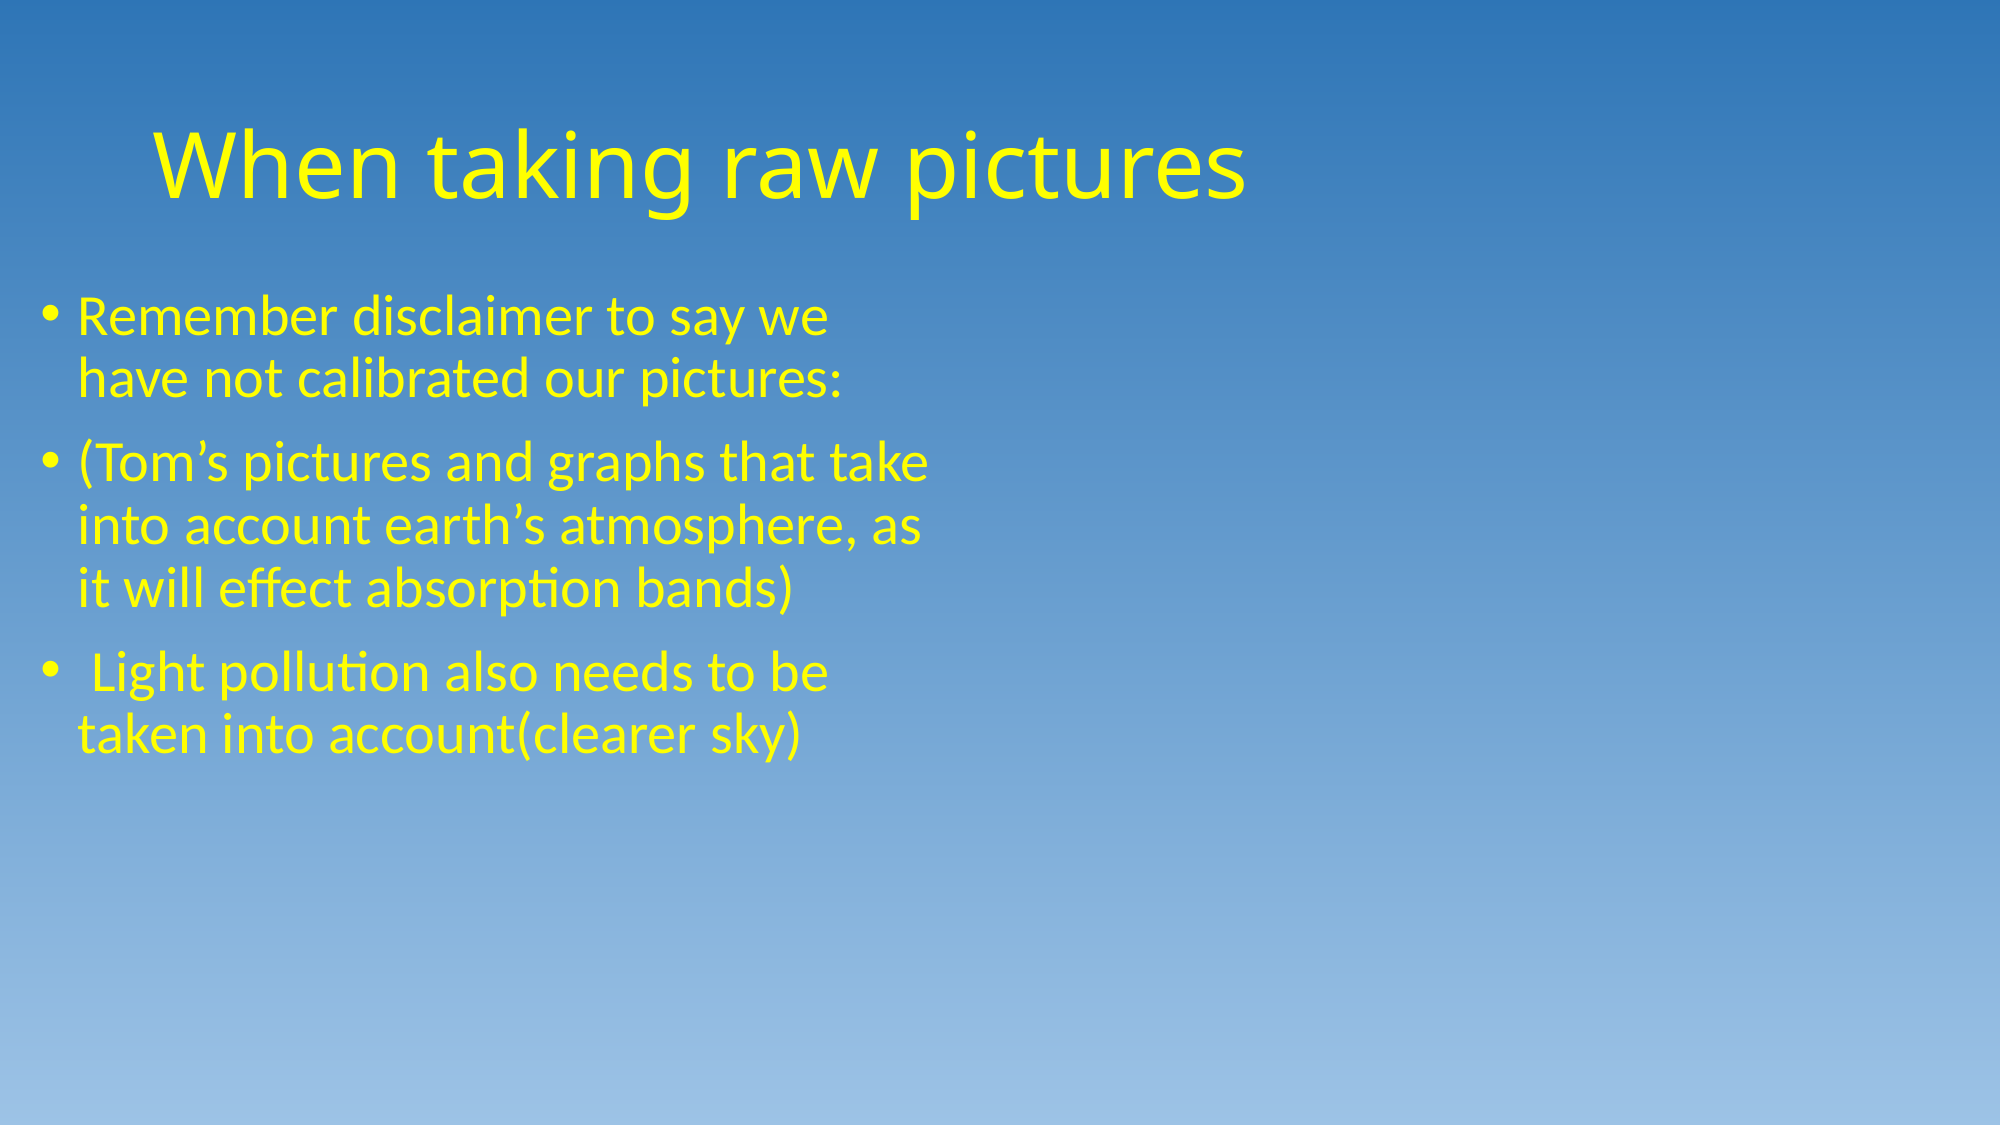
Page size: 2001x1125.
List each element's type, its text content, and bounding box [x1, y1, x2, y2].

title When taking raw pictures [137, 59, 1863, 278]
list Remember disclaimer to say we have not calibrated our pictures: (Tom’s pictures and graphs that take into account earth’s atmosphere, as it will effect absorption bands) Light pollution also needs to be taken into account(clearer sky) [25, 277, 950, 1099]
